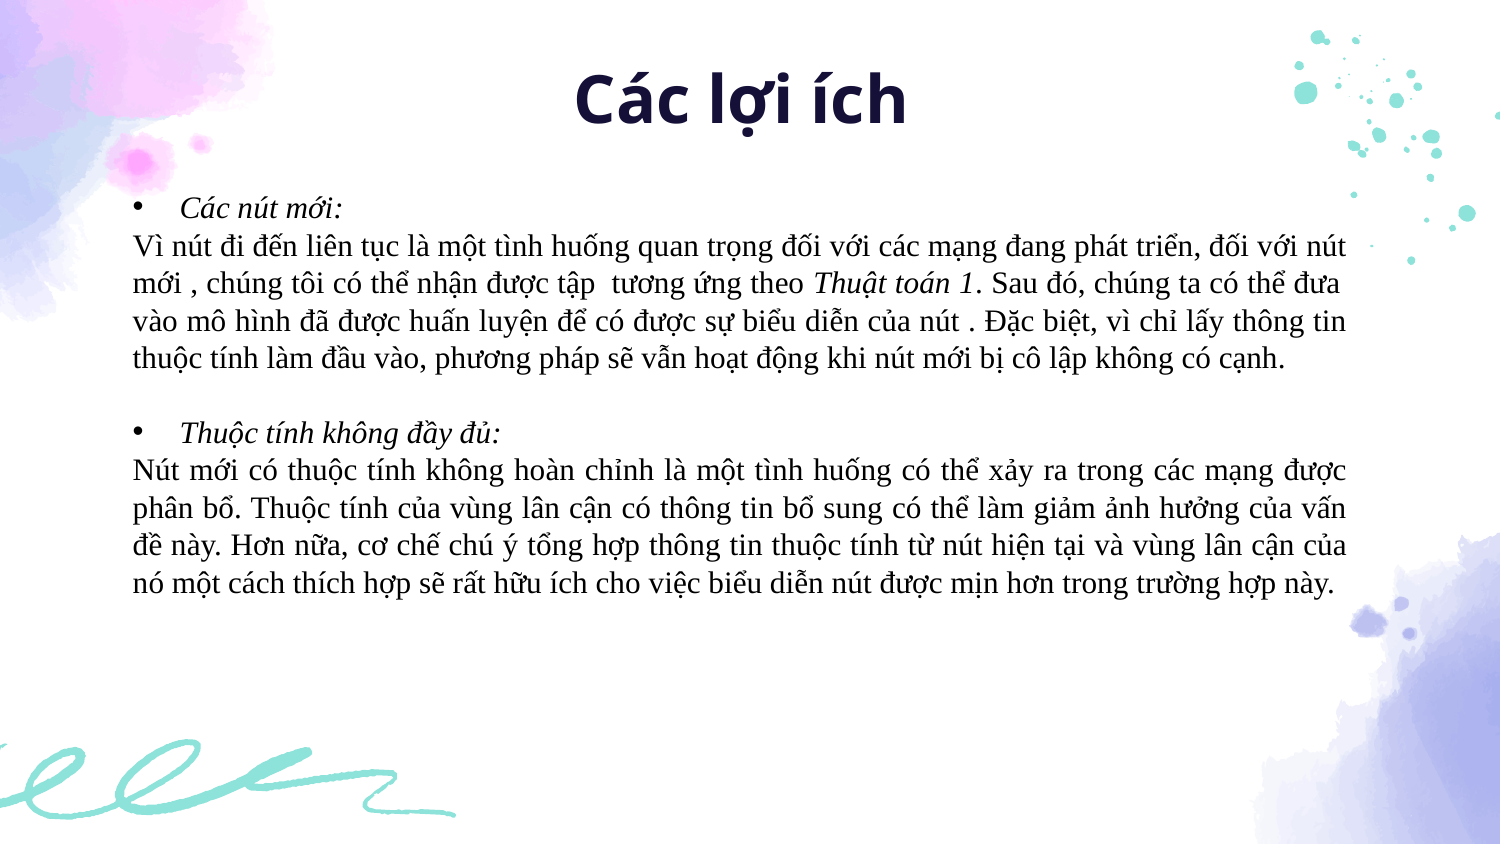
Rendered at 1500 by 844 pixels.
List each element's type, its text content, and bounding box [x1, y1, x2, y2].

text_box Các nút mới: Vì nút đi đến liên tục là một tình huống quan trọng đối với các mạng đang phát triển, đối với nút mới , chúng tôi có thể nhận được tập tương ứng theo Thuật toán 1. Sau đó, chúng ta có thể đưa vào mô hình đã được huấn luyện để có được sự biểu diễn của nút . Đặc biệt, vì chỉ lấy thông tin thuộc tính làm đầu vào, phương pháp sẽ vẫn hoạt động khi nút mới bị cô lập không có cạnh. Thuộc tính không đầy đủ: Nút mới có thuộc tính không hoàn chỉnh là một tình huống có thể xảy ra trong các mạng được phân bổ. Thuộc tính của vùng lân cận có thông tin bổ sung có thể làm giảm ảnh hưởng của vấn đề này. Hơn nữa, cơ chế chú ý tổng hợp thông tin thuộc tính từ nút hiện tại và vùng lân cận của nó một cách thích hợp sẽ rất hữu ích cho việc biểu diễn nút được mịn hơn trong trường hợp này. [117, 180, 1364, 607]
picture [0, 0, 306, 437]
title Các lợi ích [118, 54, 1382, 141]
picture [1213, 451, 1500, 844]
